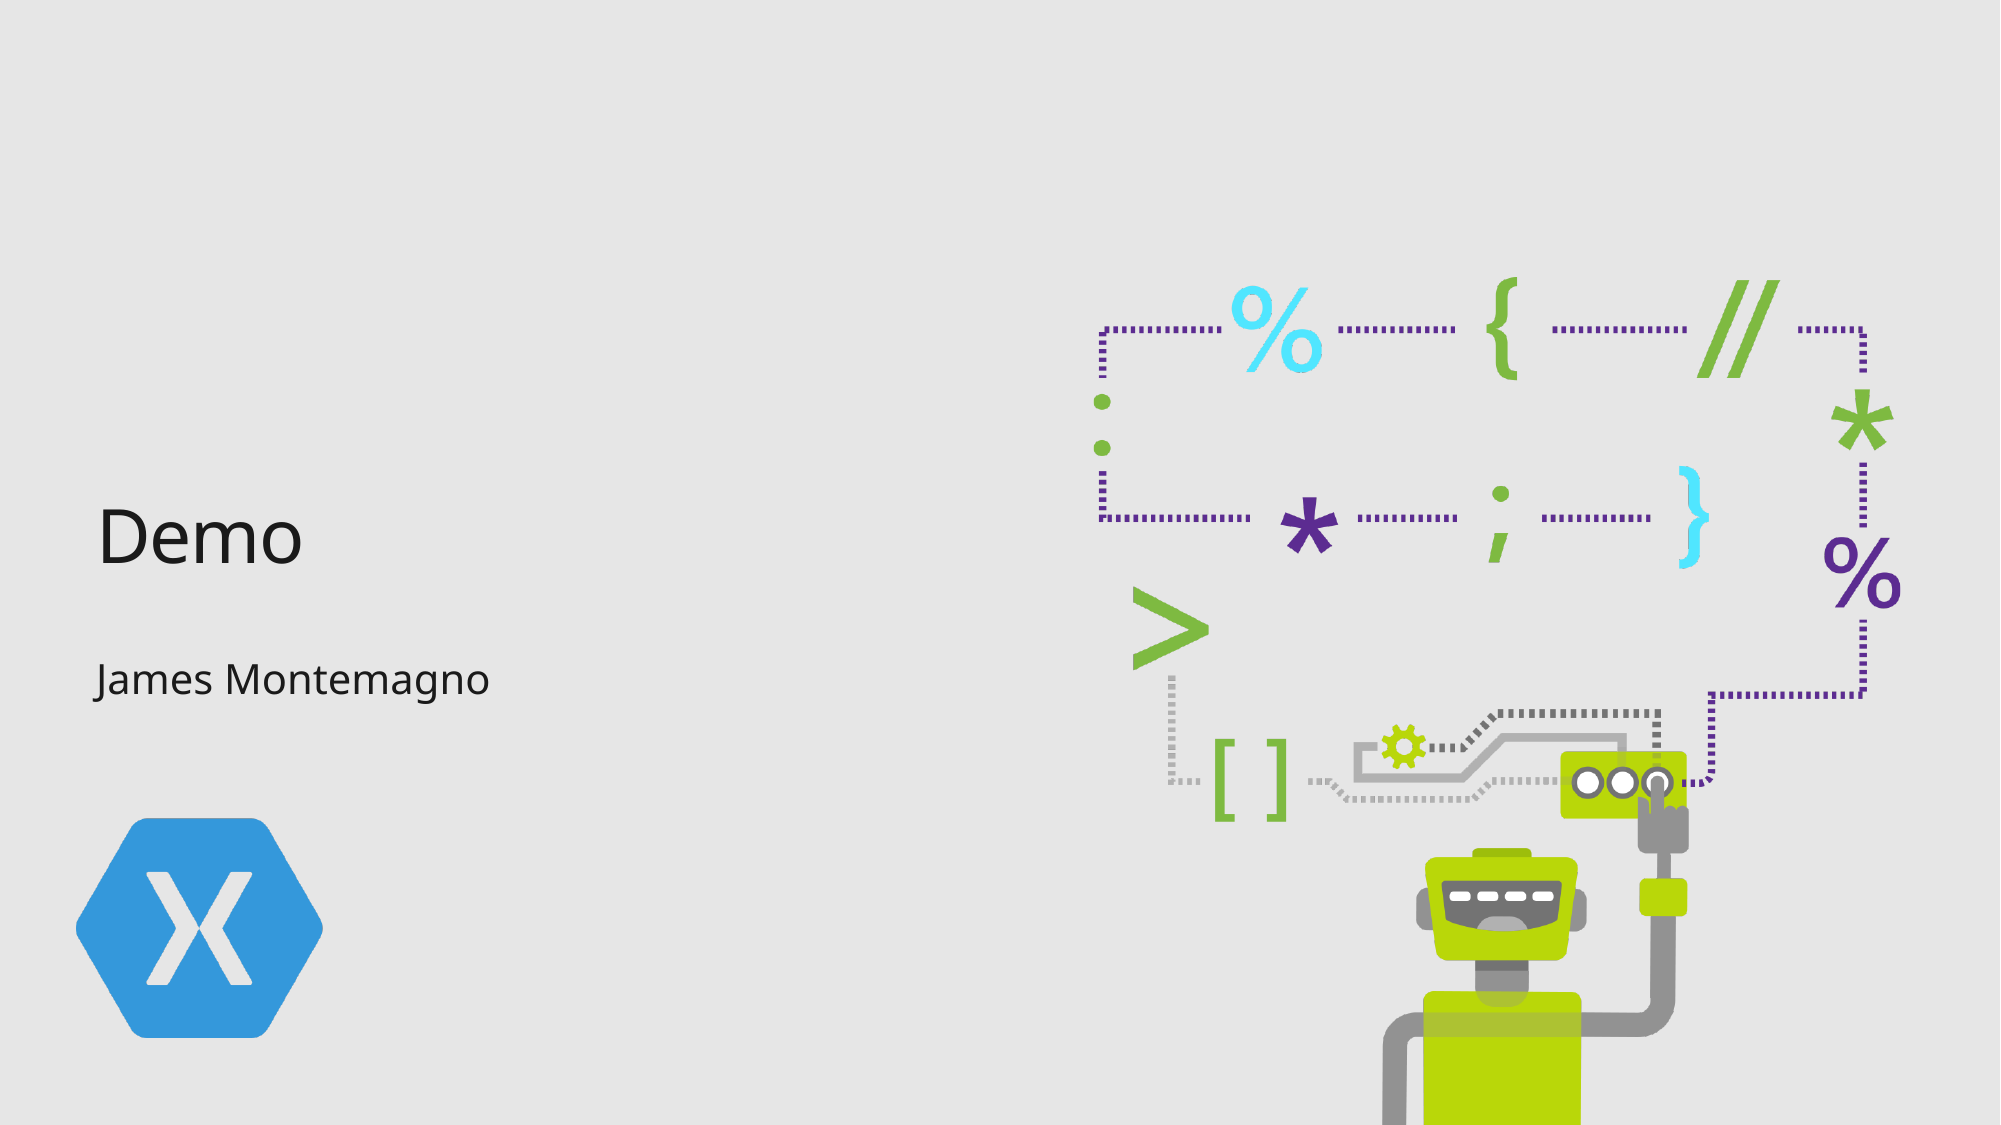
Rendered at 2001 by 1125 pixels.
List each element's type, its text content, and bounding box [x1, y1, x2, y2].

picture [1087, 277, 1905, 1125]
picture [0, 731, 394, 1125]
list James Montemagno [96, 652, 1596, 703]
title Demo [96, 497, 1596, 580]
